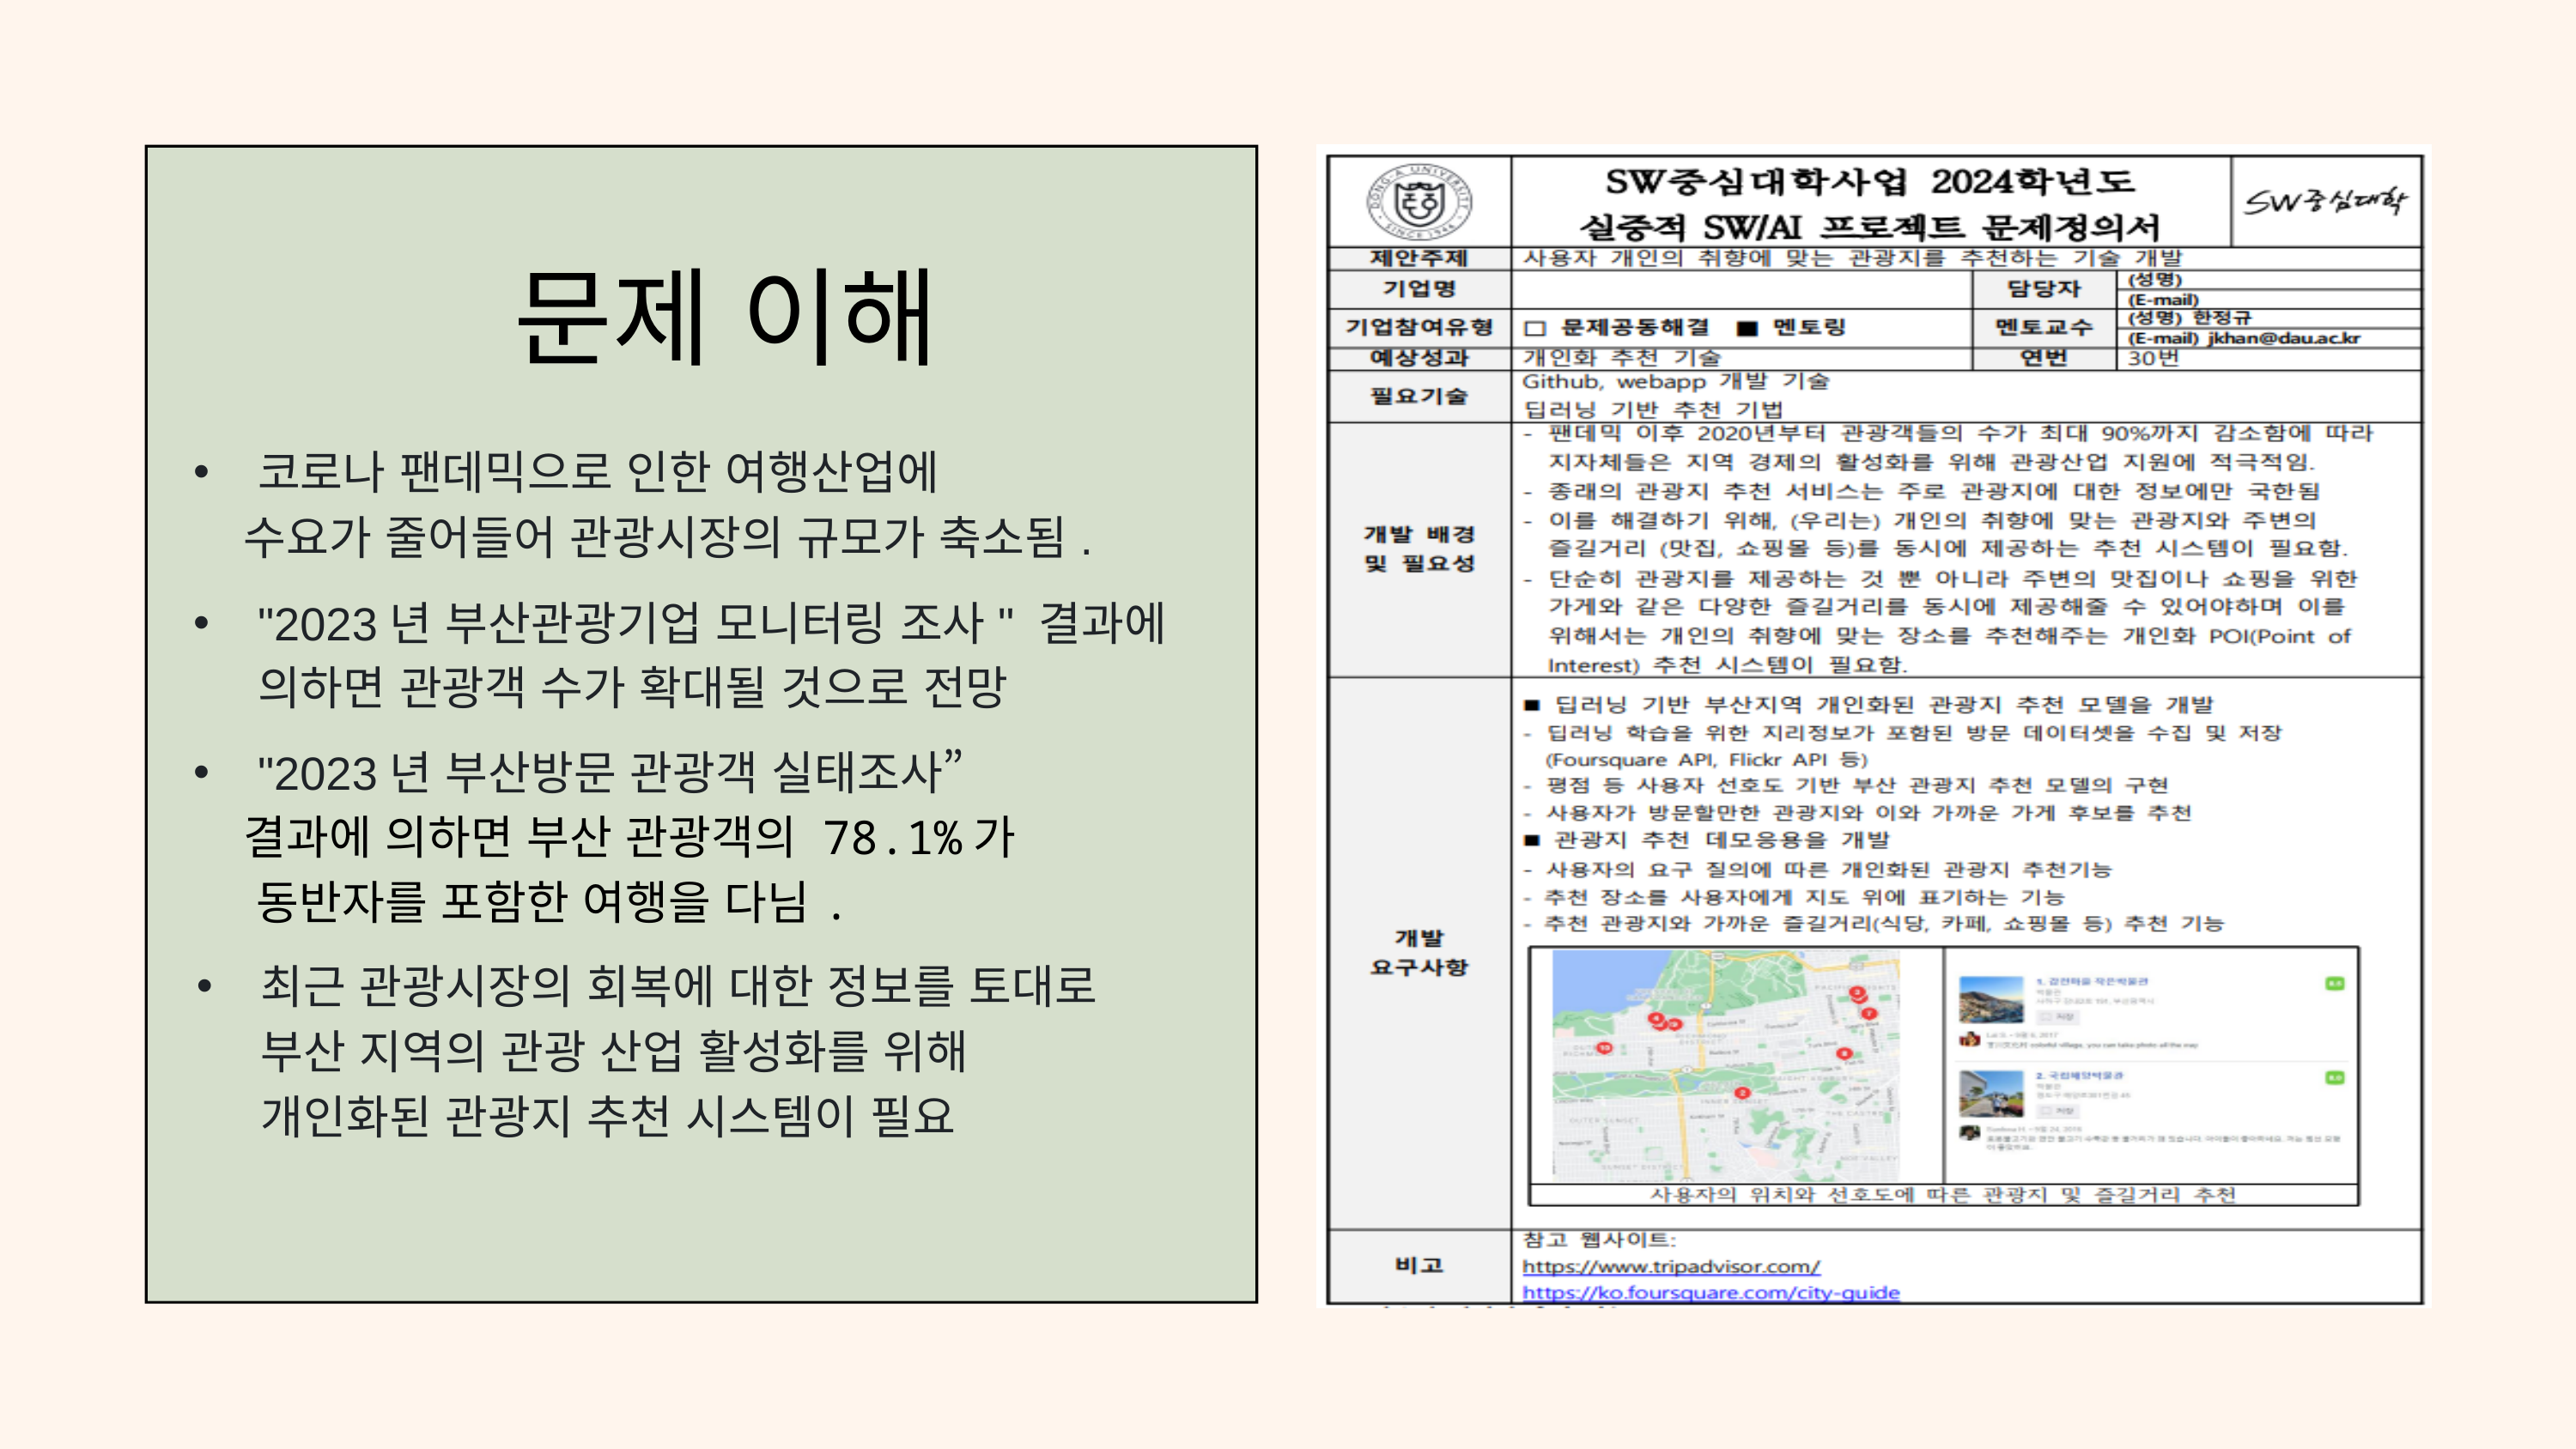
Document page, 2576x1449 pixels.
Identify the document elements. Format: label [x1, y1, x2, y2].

text_box [144, 144, 1259, 1304]
text_box [192, 227, 1261, 560]
picture [1315, 144, 2432, 1308]
